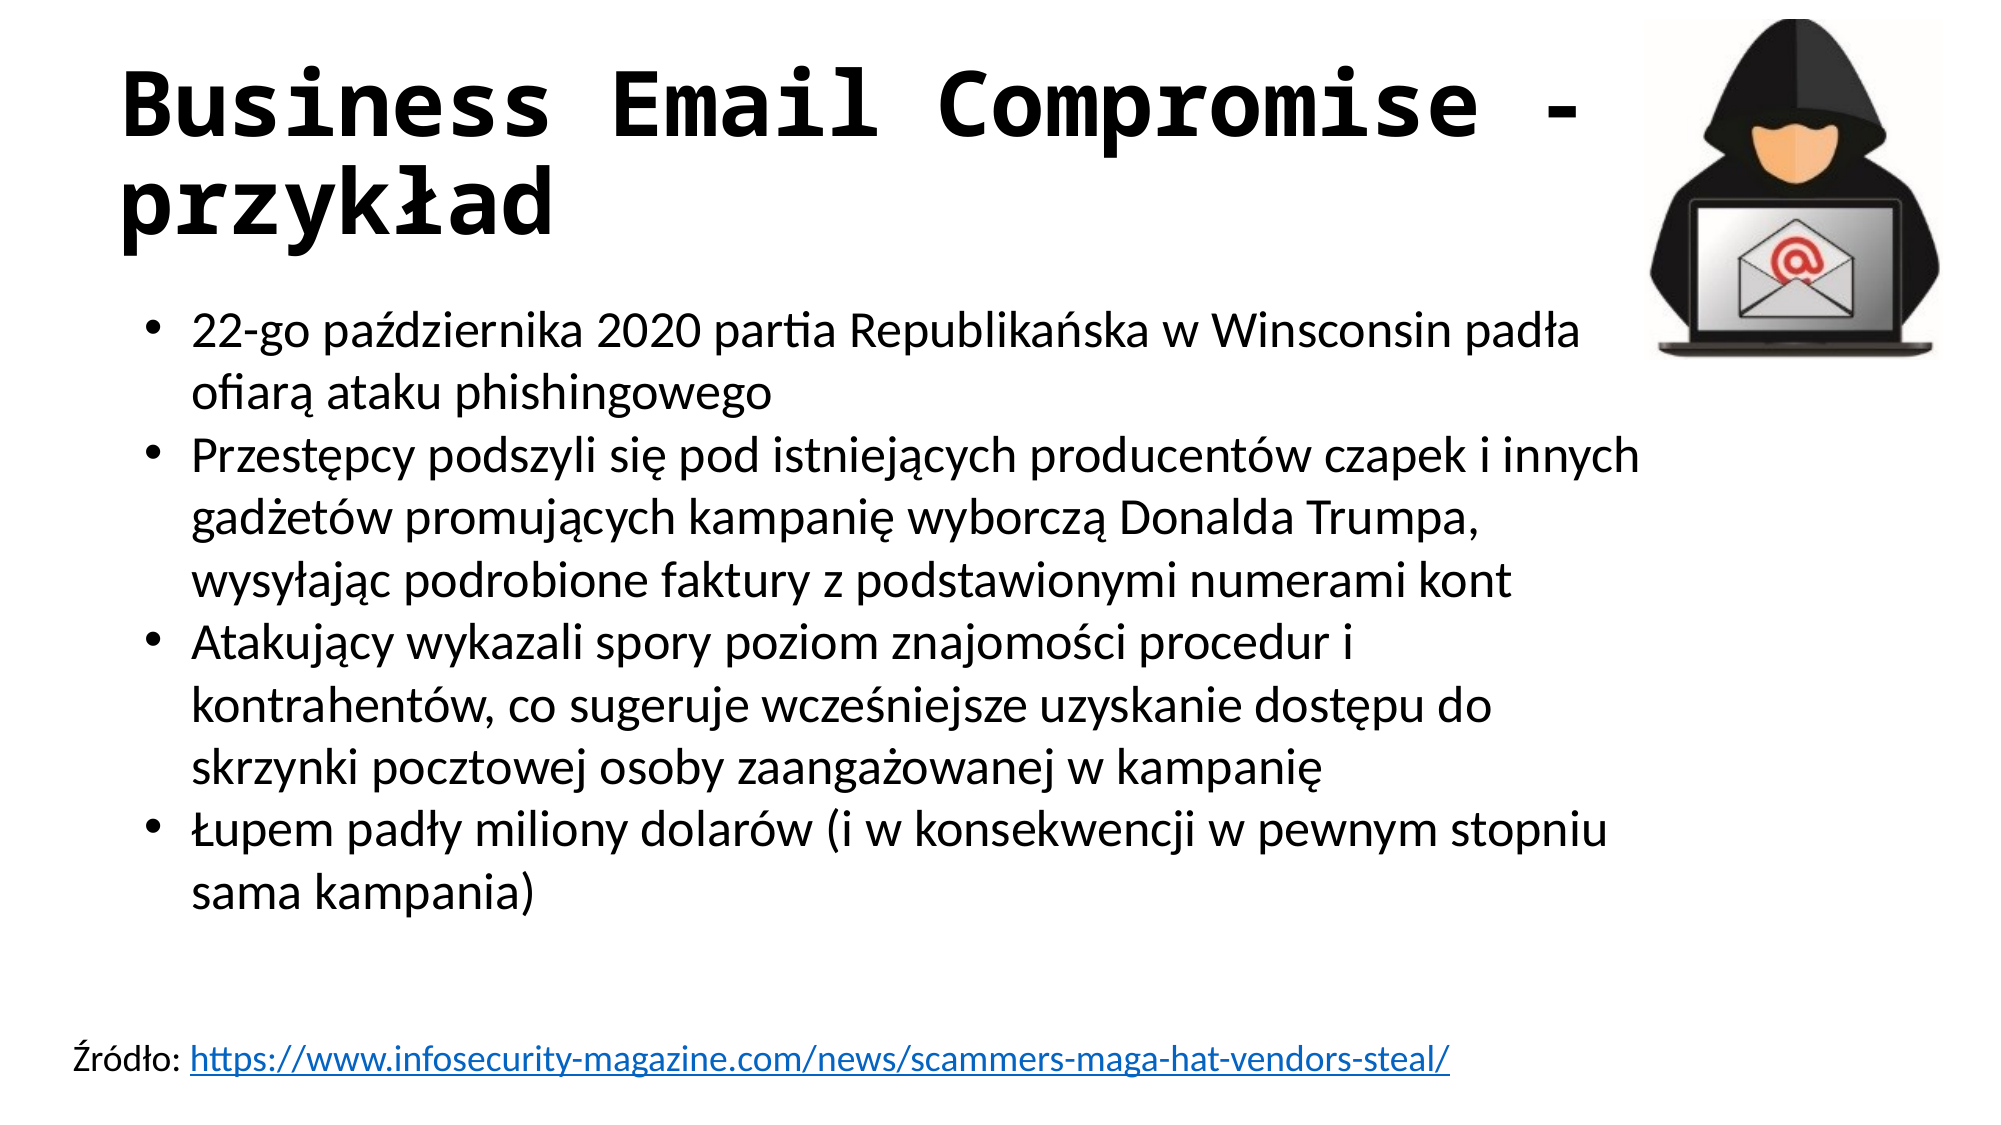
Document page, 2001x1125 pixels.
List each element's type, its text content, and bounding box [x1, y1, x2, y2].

title Business Email Compromise - przykład [105, 38, 1639, 274]
picture [1644, 18, 1943, 360]
text_box Źródło: https://www.infosecurity-magazine.com/news/scammers-maga-hat-vendors-steal/ [58, 1026, 1645, 1086]
text_box 22-go października 2020 partia Republikańska w Winsconsin padła ofiarą ataku phishingowego Przestępcy podszyli się pod istniejących producentów czapek i innych gadżetów promujących kampanię wyborczą Donalda Trumpa, wysyłając podrobione faktury z podstawionymi numerami kont Atakujący wykazali spory poziom znajomości procedur i kontrahentów, co sugeruje wcześniejsze uzyskanie dostępu do skrzynki pocztowej osoby zaangażowanej w kampanię Łupem padły miliony dolarów (i w konsekwencji w pewnym stopniu sama kampania) [129, 287, 1661, 990]
